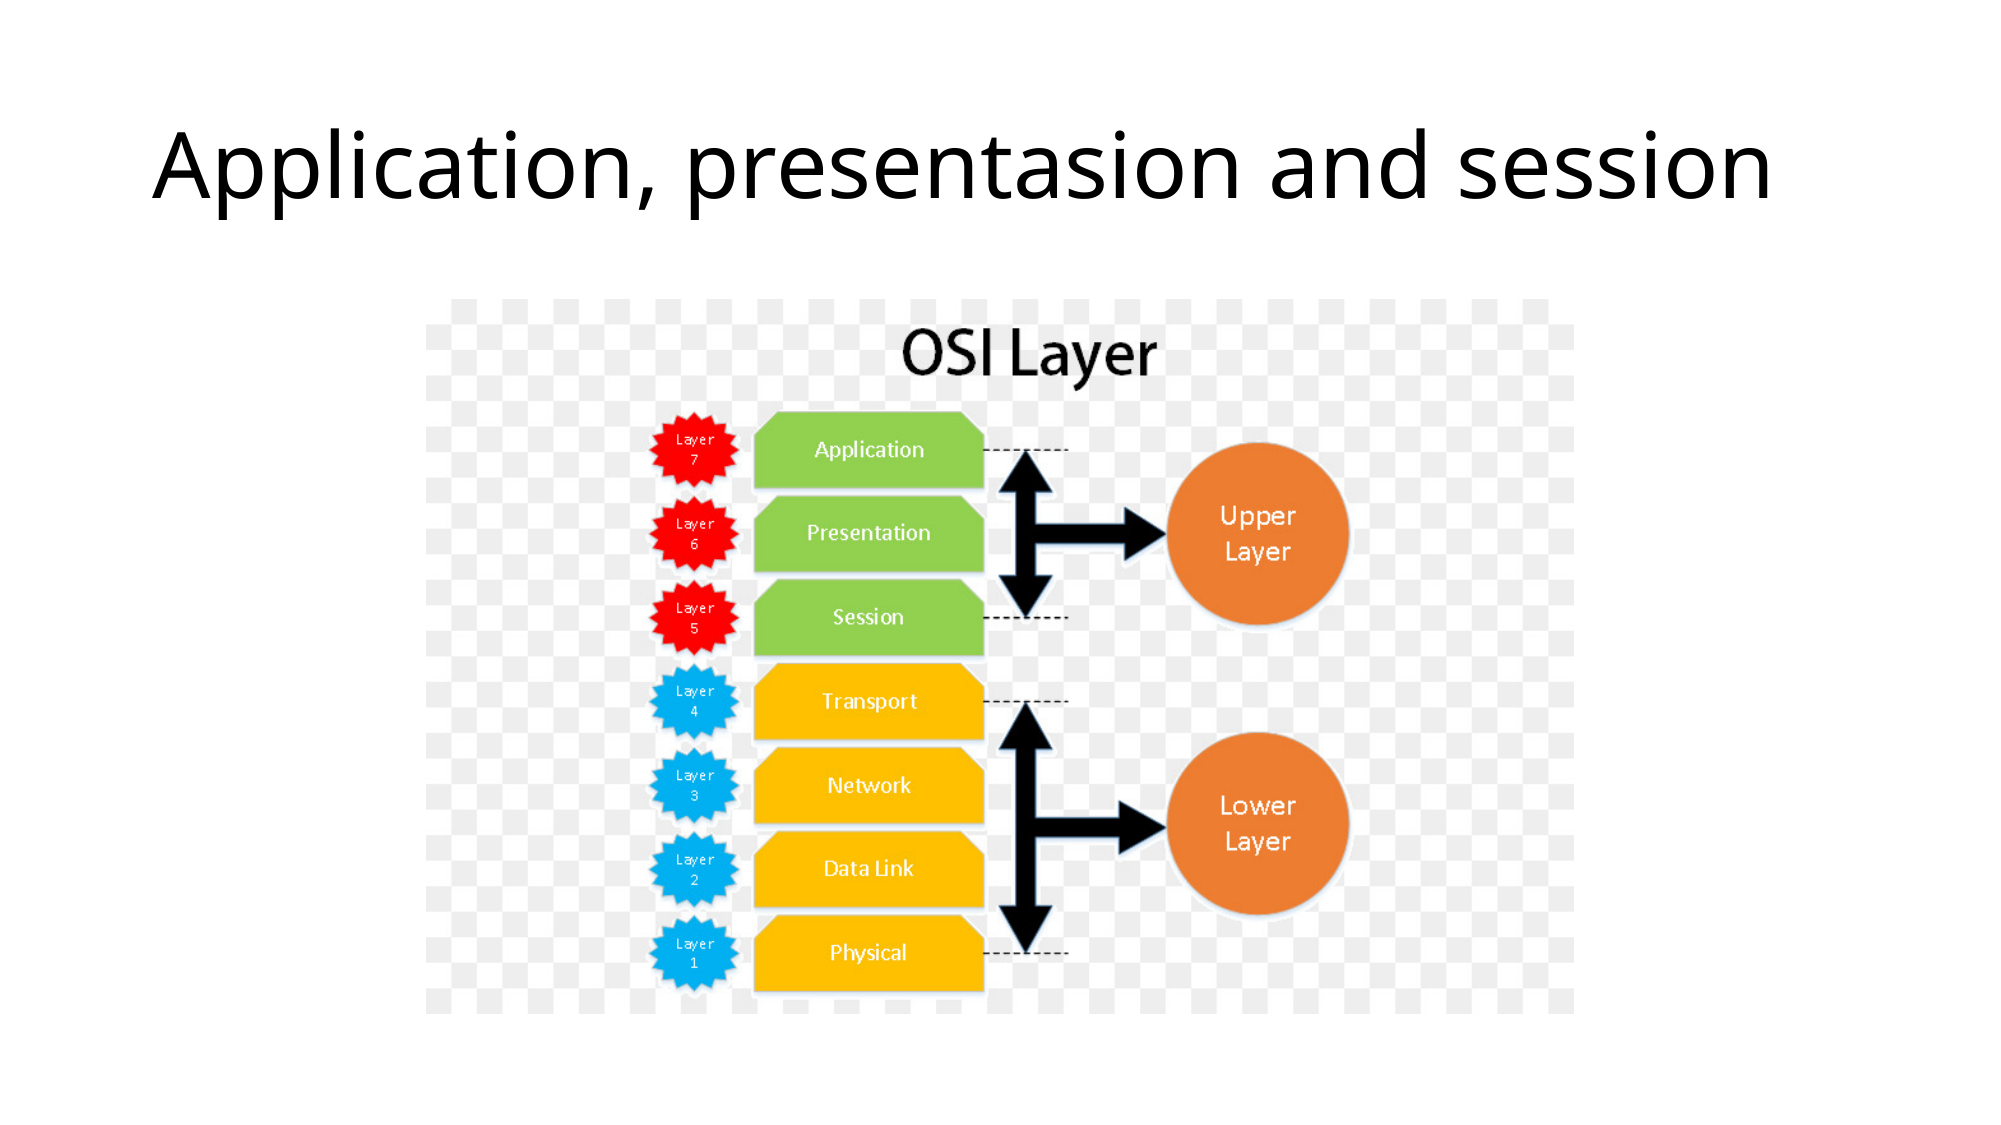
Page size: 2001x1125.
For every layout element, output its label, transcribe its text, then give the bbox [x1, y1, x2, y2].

title Application, presentasion and session [137, 59, 1863, 278]
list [426, 299, 1574, 1014]
